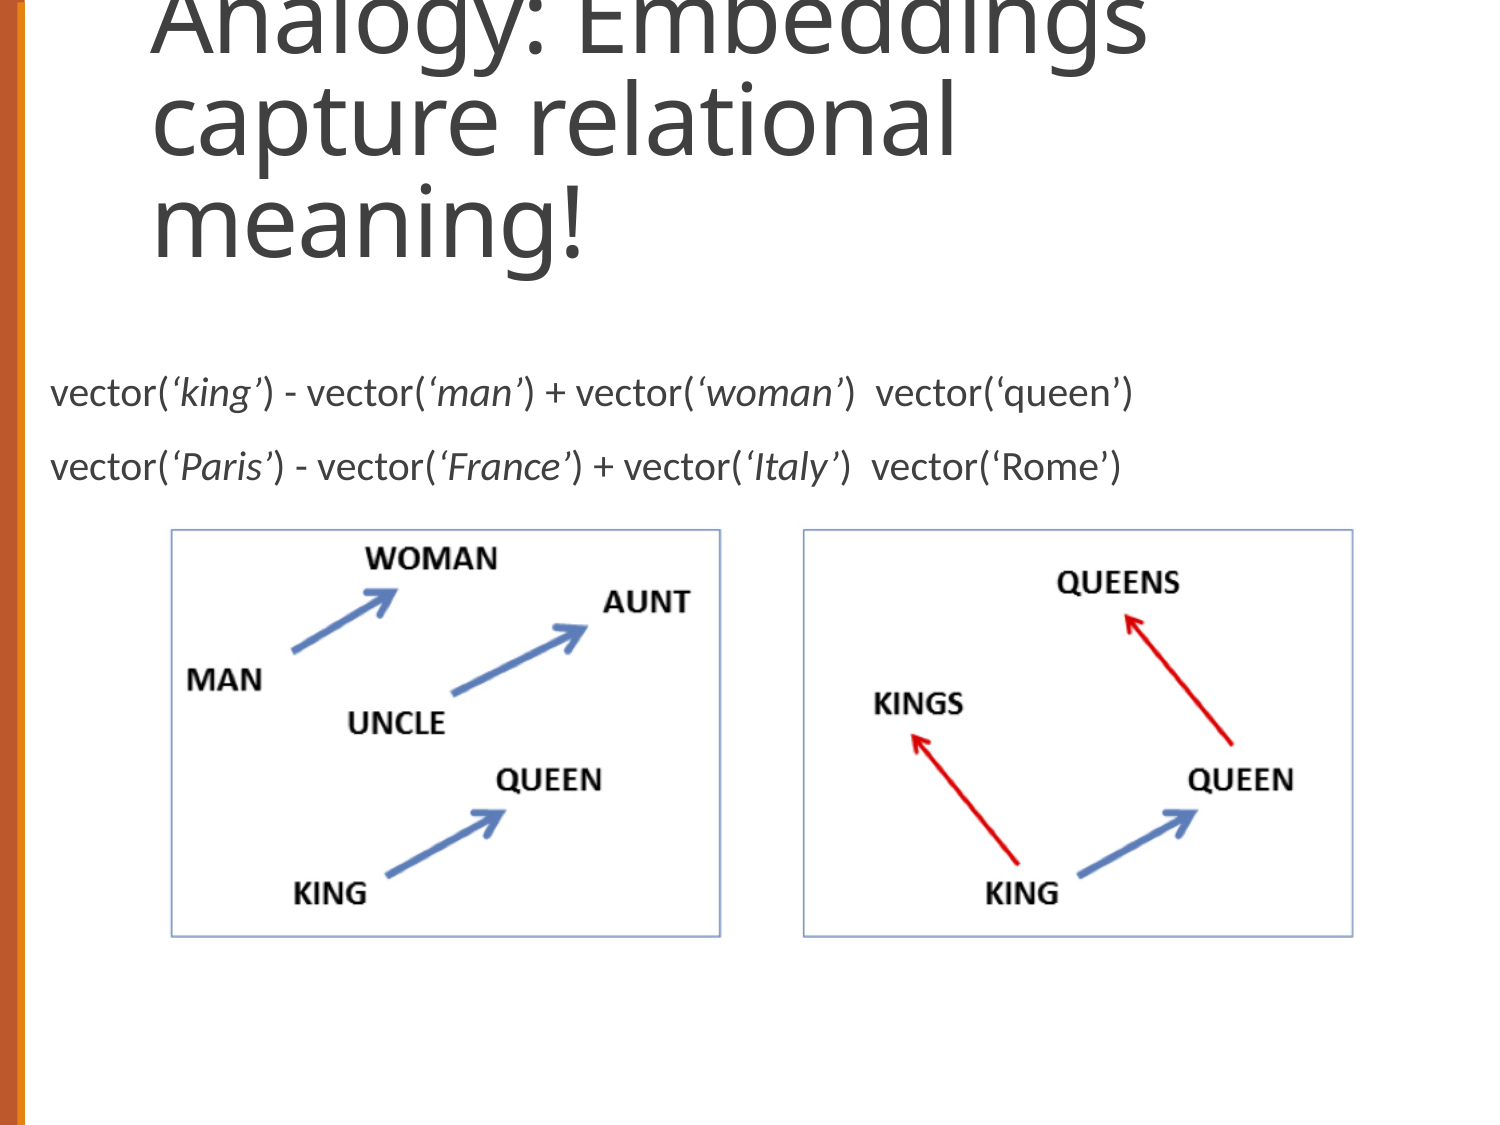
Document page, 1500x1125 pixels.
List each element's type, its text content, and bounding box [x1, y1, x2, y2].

slide_number 30 [50, 912, 375, 969]
picture [165, 520, 1360, 947]
title Analogy: Embeddings capture relational meaning! [135, 47, 1373, 285]
